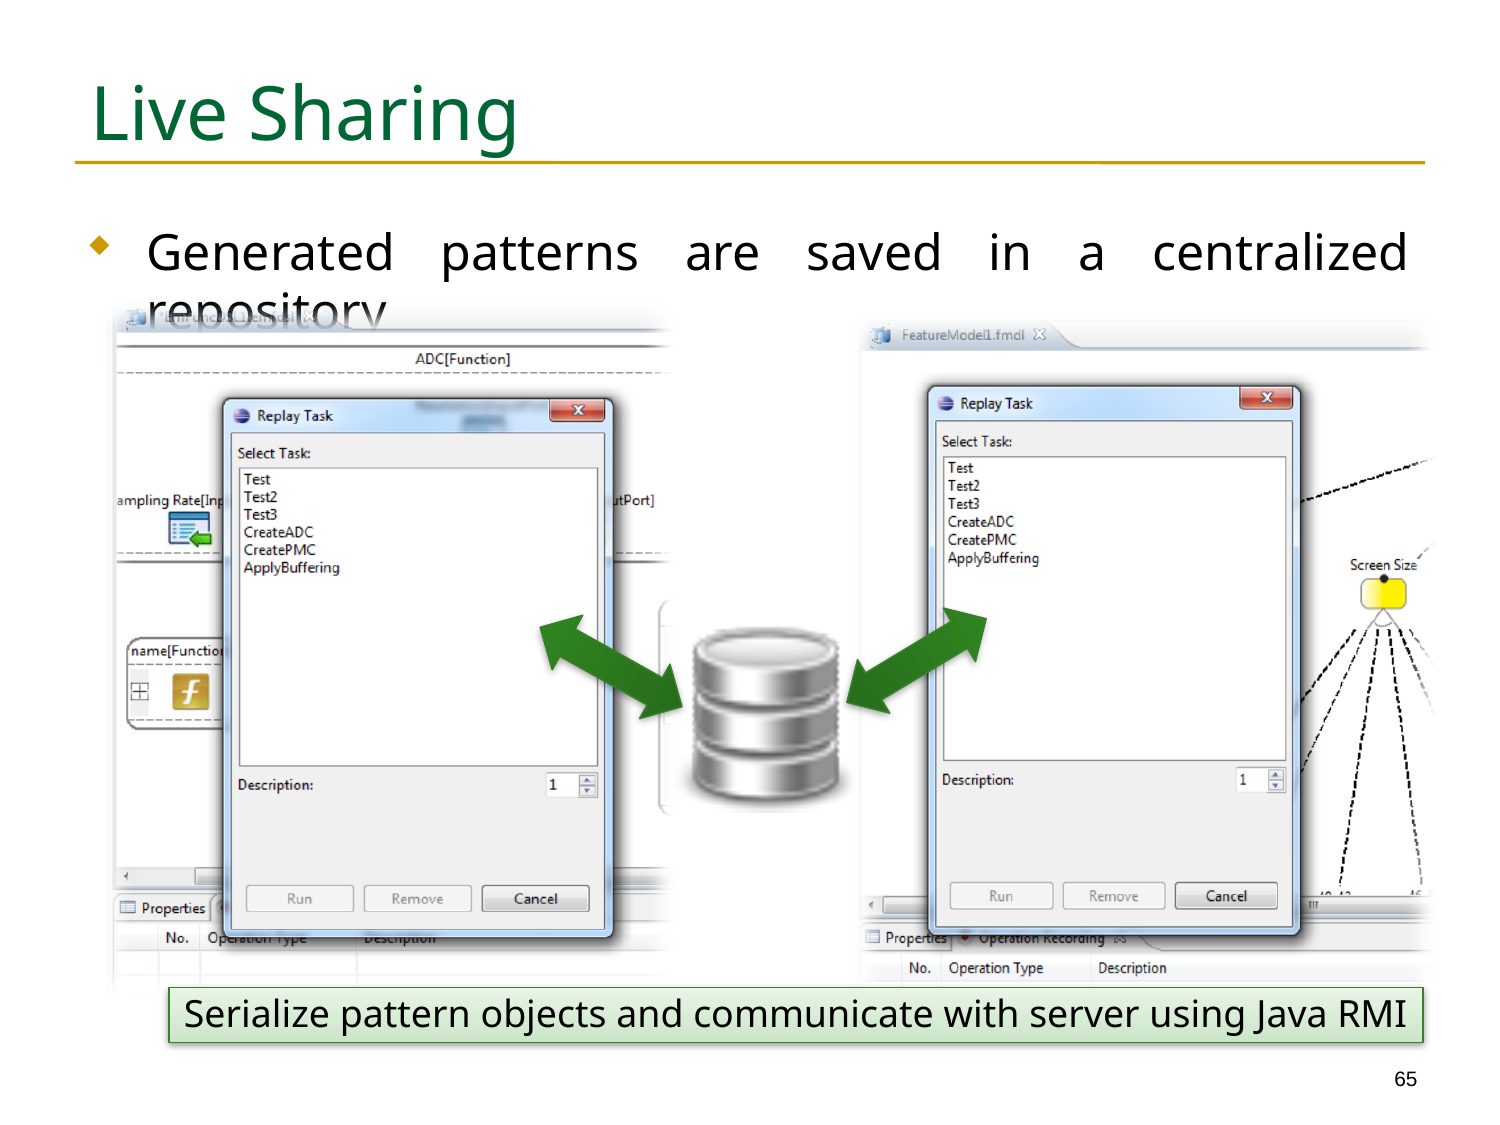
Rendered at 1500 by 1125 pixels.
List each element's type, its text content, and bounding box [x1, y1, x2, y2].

picture [99, 299, 1438, 1001]
slide_number 65 [1379, 1048, 1442, 1099]
list Generated patterns are saved in a centralized repository [74, 212, 1426, 1006]
title Live Sharing [74, 32, 1426, 163]
text_box Serialize pattern objects and communicate with server using Java RMI [168, 987, 1424, 1043]
